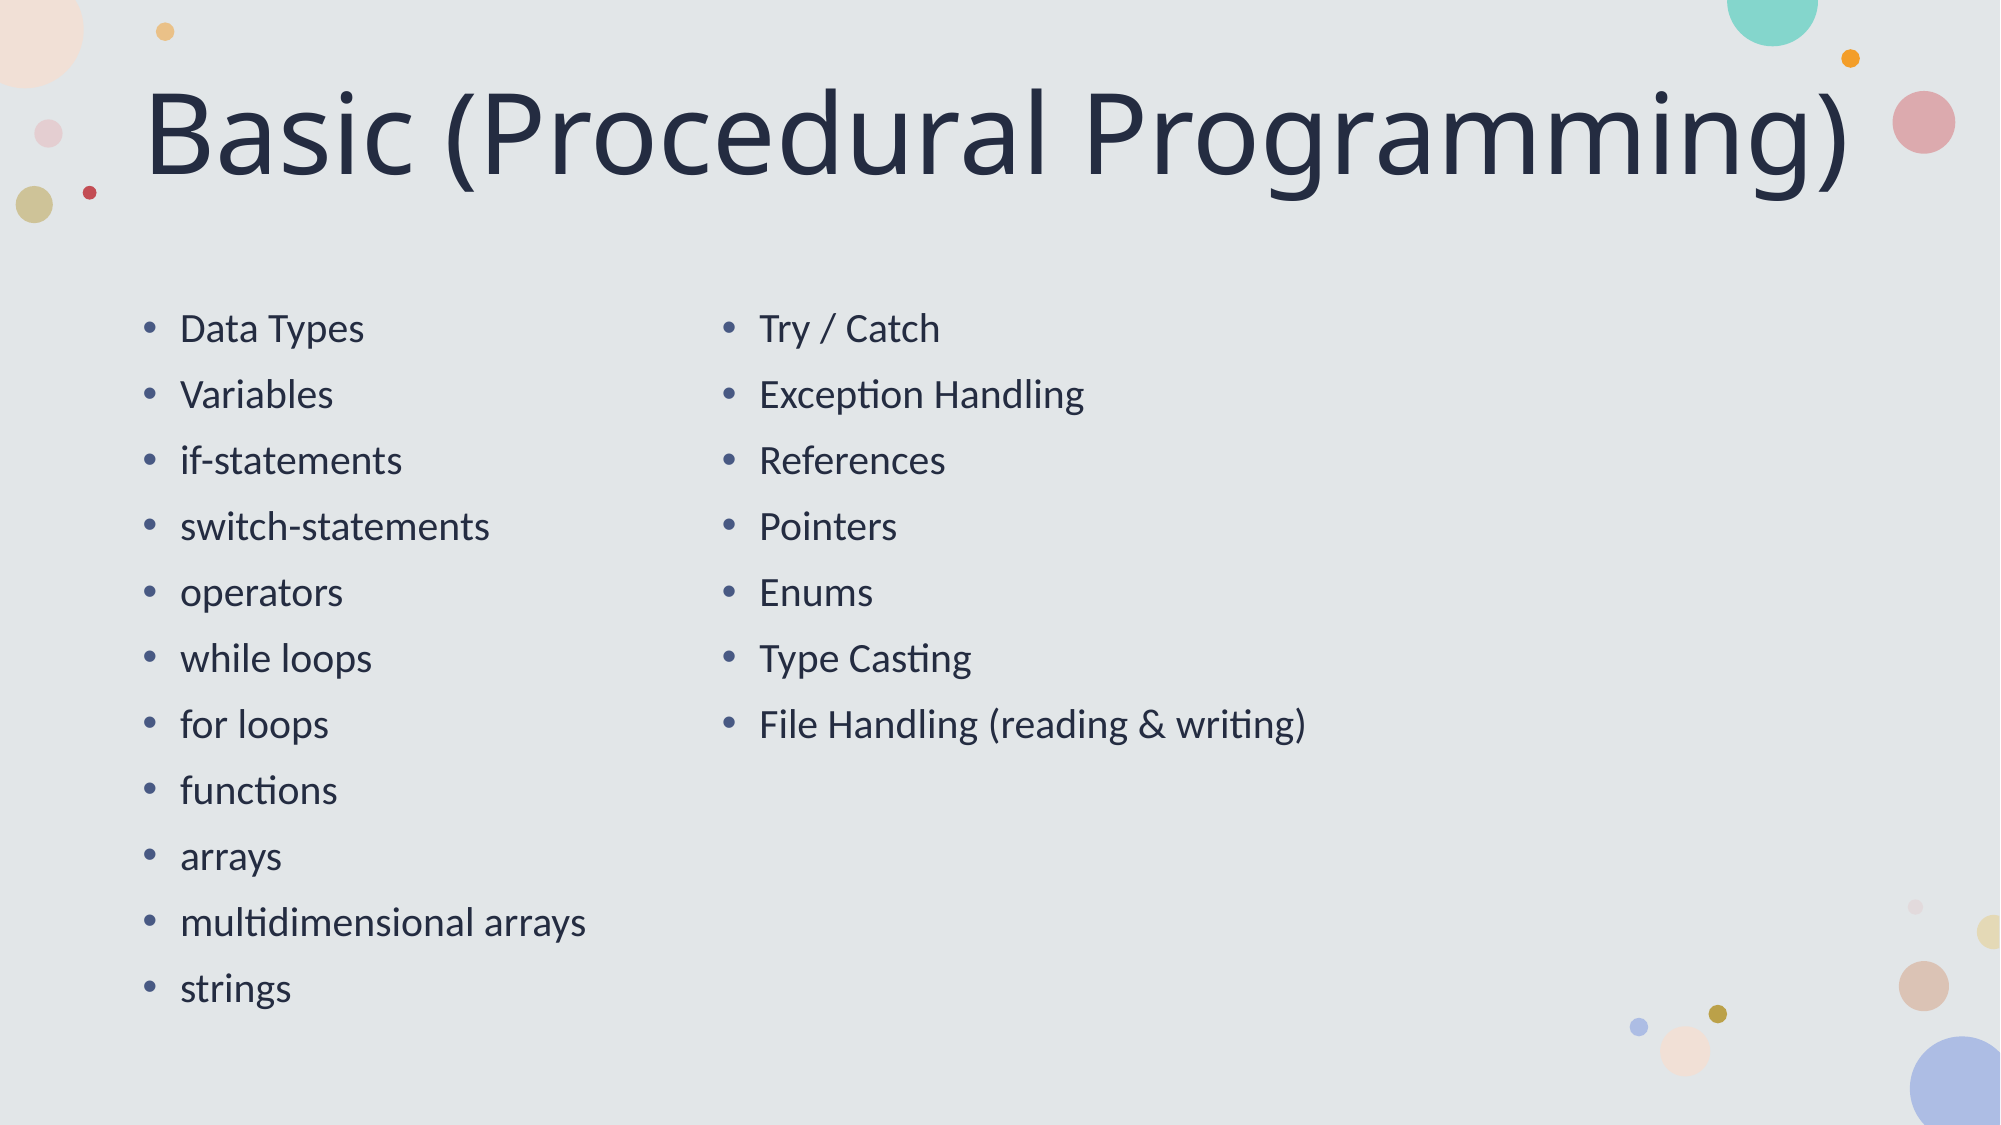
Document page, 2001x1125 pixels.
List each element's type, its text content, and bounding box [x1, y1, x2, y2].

list Data Types Variables if-statements switch-statements operators while loops for loops functions arrays multidimensional arrays strings [127, 299, 706, 1059]
title Basic (Procedural Programming) [127, 0, 2000, 278]
text_box Try / Catch Exception Handling References Pointers Enums Type Casting File Handling (reading & writing) [706, 299, 1402, 1059]
